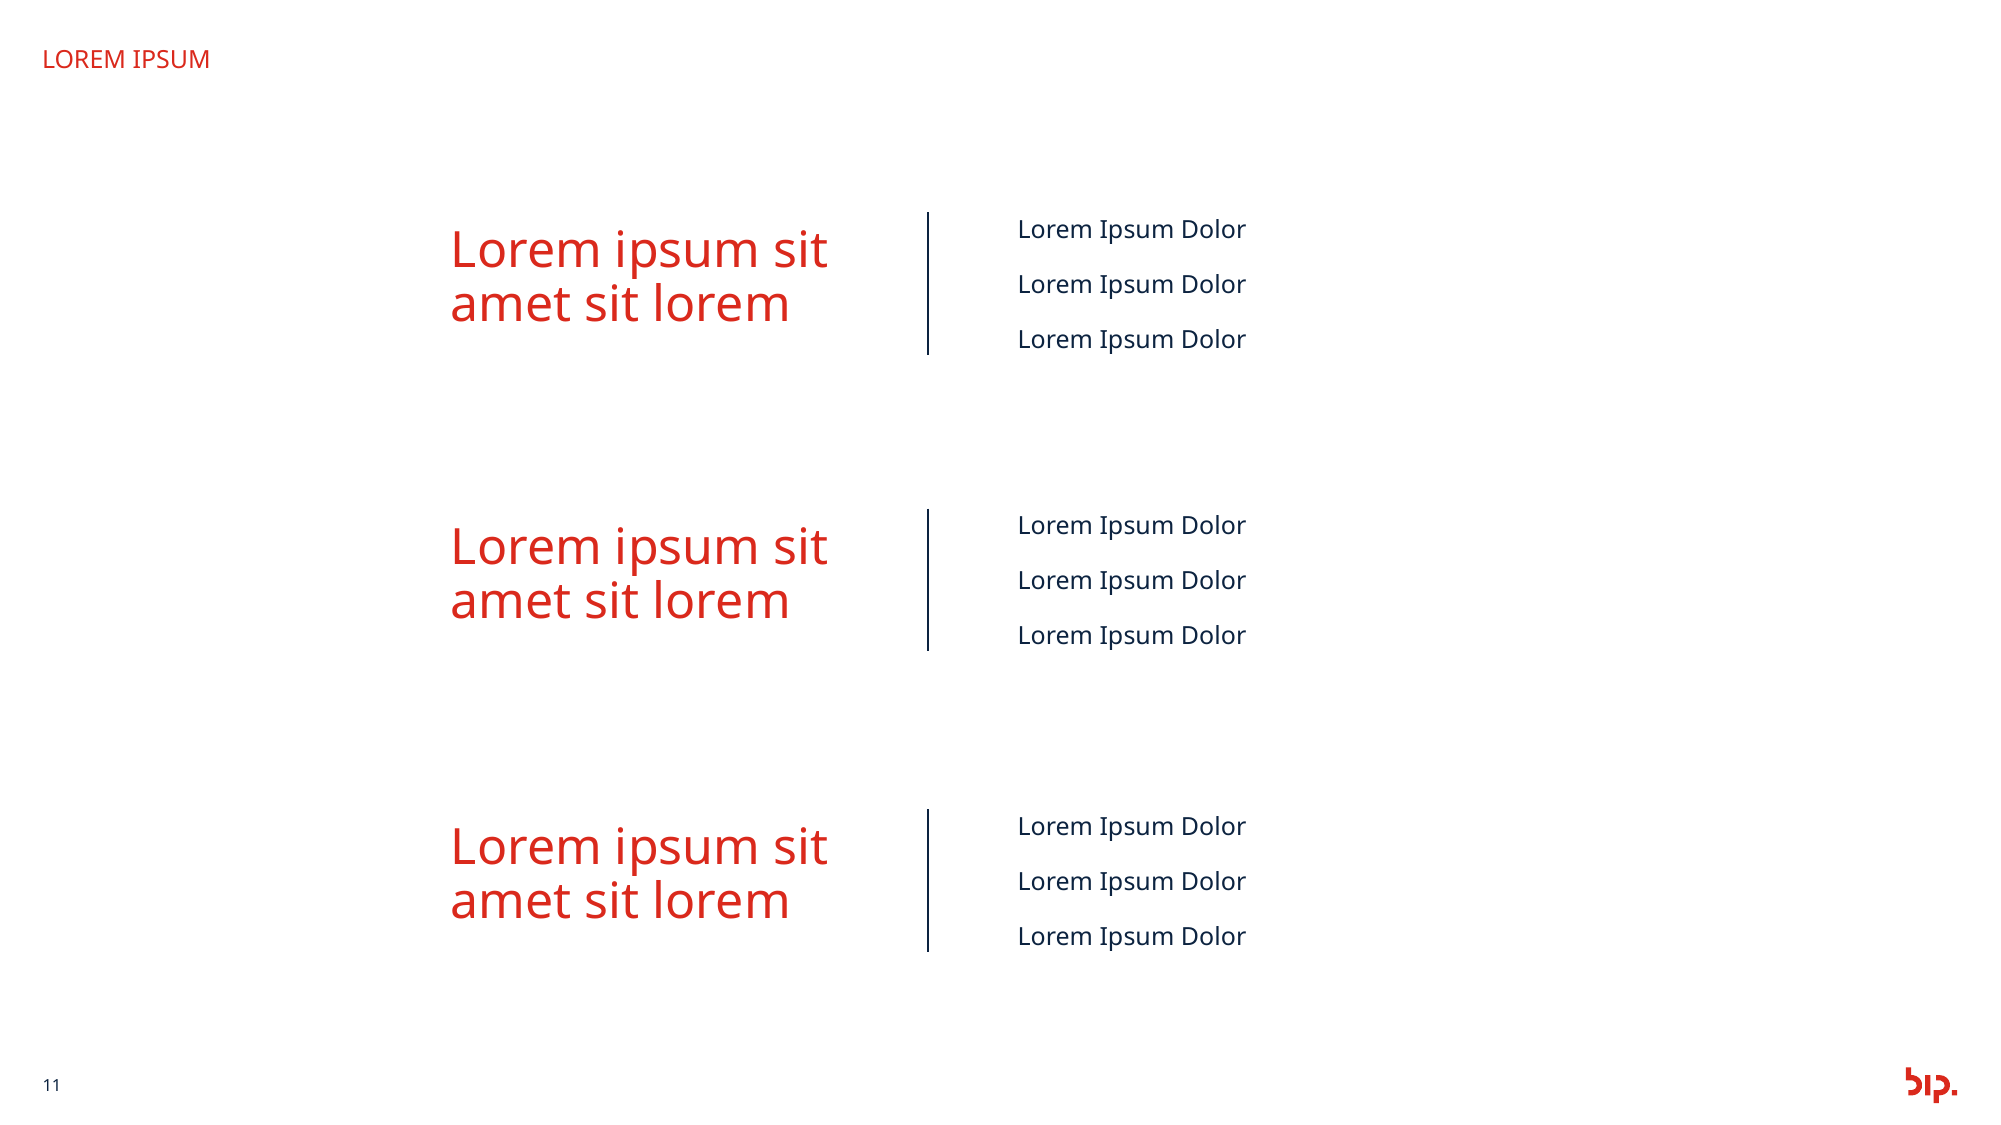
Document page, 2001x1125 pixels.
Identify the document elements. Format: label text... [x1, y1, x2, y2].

text_box Lorem ipsum sit amet sit lorem [450, 821, 860, 930]
text_box Lorem ipsum sit amet sit lorem [450, 224, 860, 333]
text_box LOREM IPSUM [42, 38, 377, 74]
text_box Lorem Ipsum Dolor Lorem Ipsum Dolor Lorem Ipsum Dolor [1017, 509, 1676, 650]
text_box Lorem ipsum sit amet sit lorem [450, 520, 860, 629]
text_box Lorem Ipsum Dolor Lorem Ipsum Dolor Lorem Ipsum Dolor [1017, 213, 1676, 354]
text_box Lorem Ipsum Dolor Lorem Ipsum Dolor Lorem Ipsum Dolor [1017, 810, 1676, 951]
